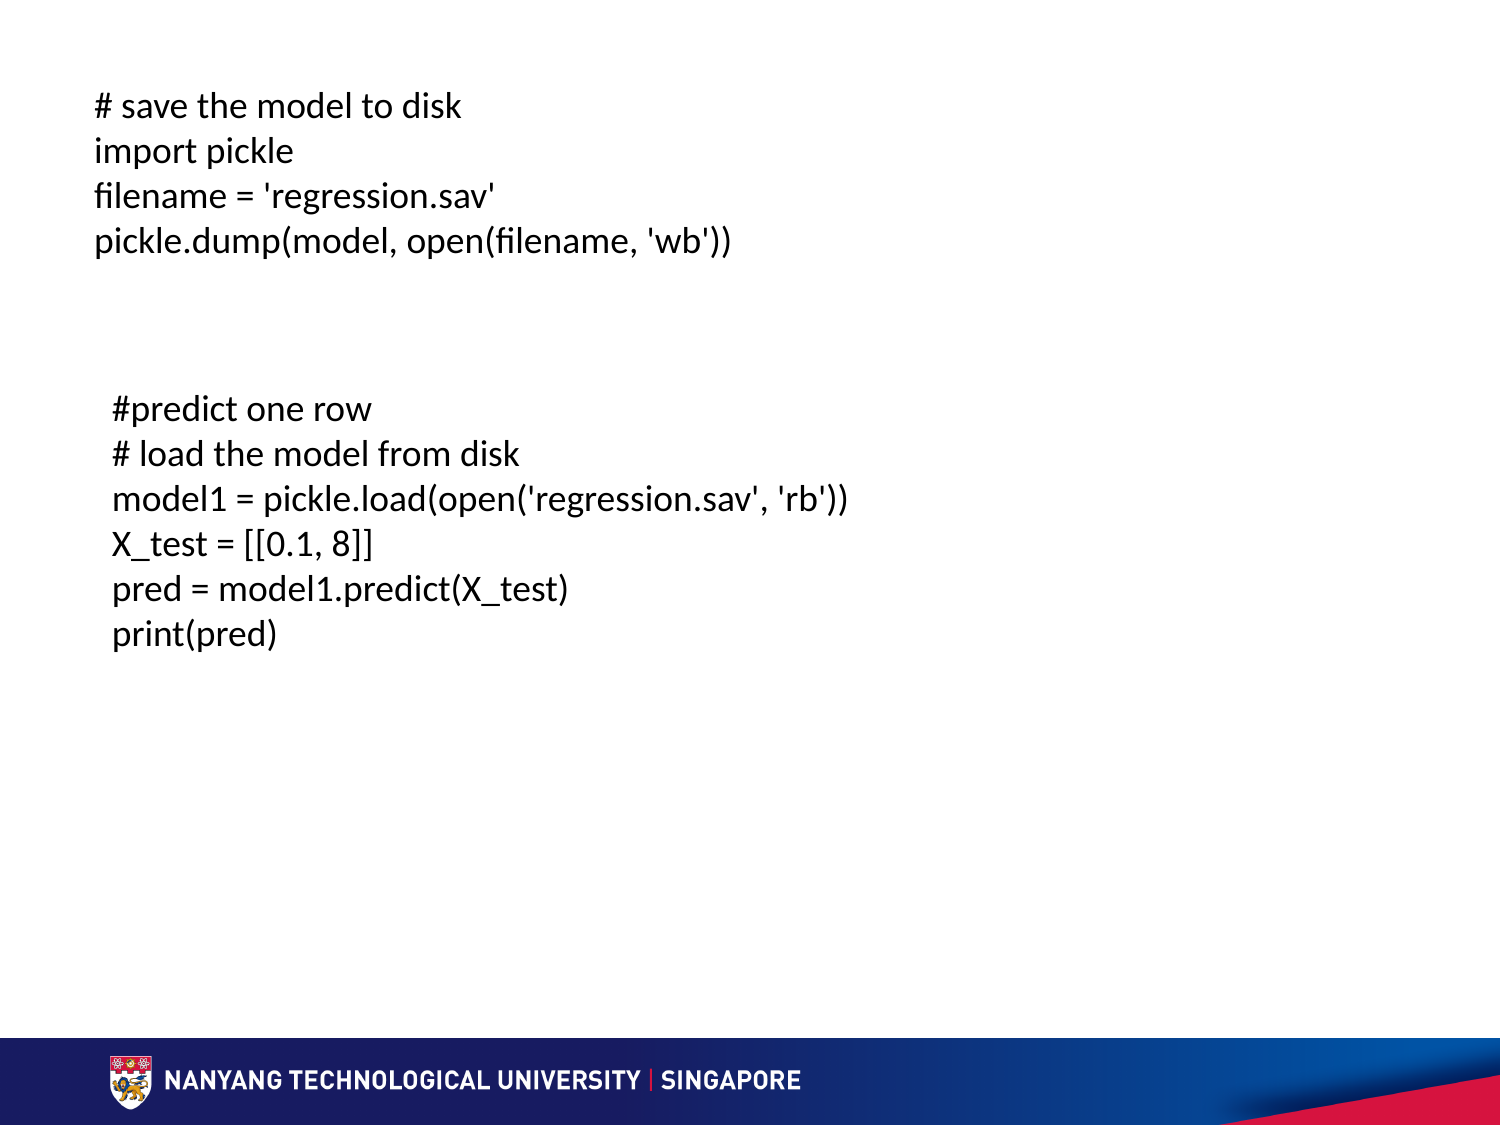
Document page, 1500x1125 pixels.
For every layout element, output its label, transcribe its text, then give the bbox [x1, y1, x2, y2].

picture [0, 1038, 1500, 1125]
text_box #predict one row # load the model from disk model1 = pickle.load(open('regression.sav', 'rb')) X_test = [[0.1, 8]] pred = model1.predict(X_test) print(pred) [97, 376, 1297, 662]
text_box # save the model to disk import pickle filename = 'regression.sav' pickle.dump(model, open(filename, 'wb')) [79, 74, 830, 269]
